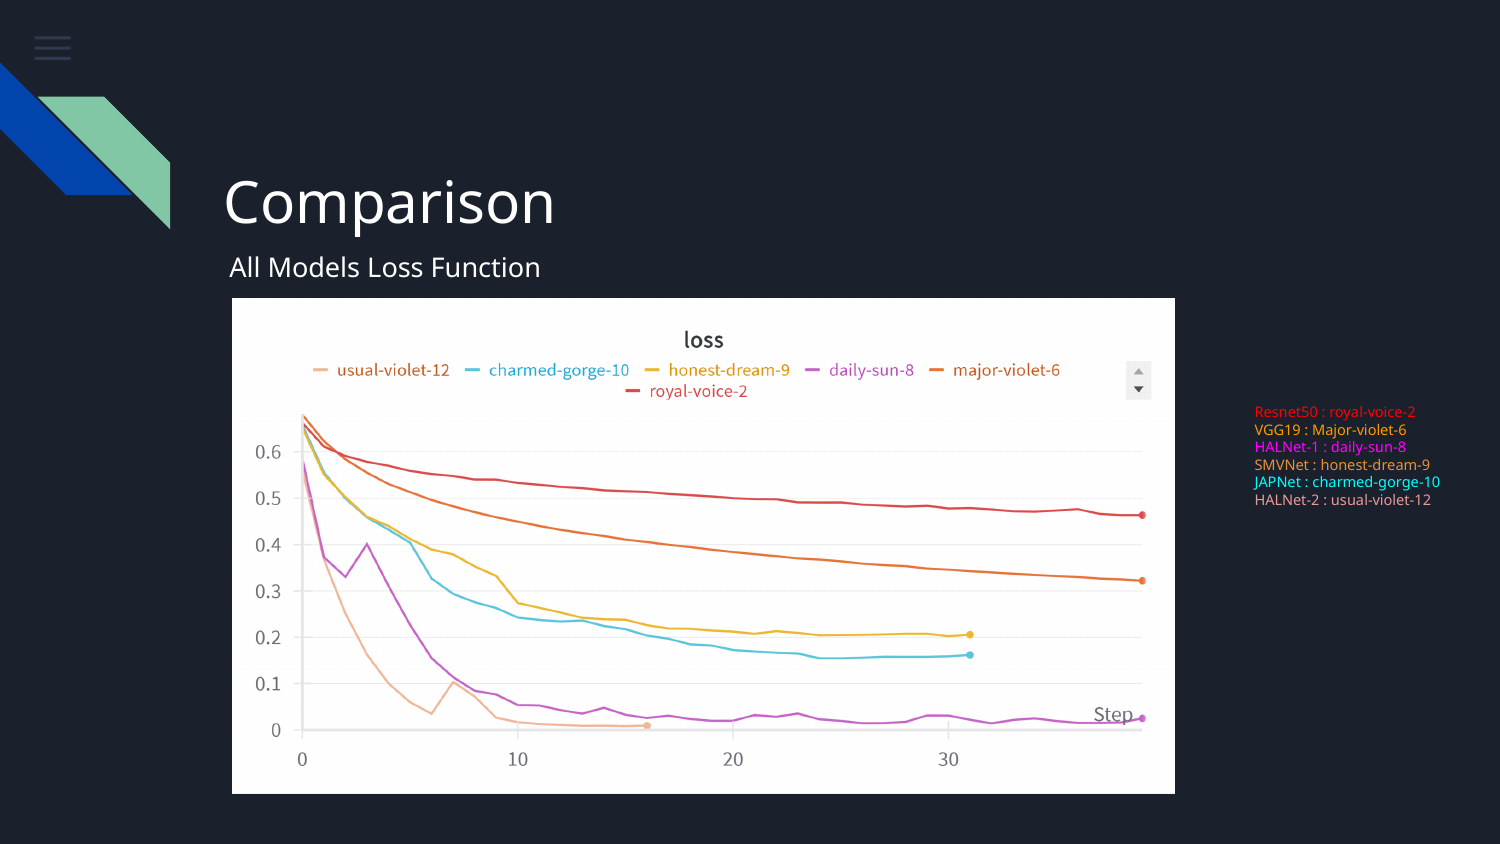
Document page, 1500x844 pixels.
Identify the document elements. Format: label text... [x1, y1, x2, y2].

title Comparison [208, 150, 1311, 249]
picture [232, 298, 1175, 794]
text_box All Models Loss Function [214, 235, 1306, 298]
text_box Resnet50 : royal-voice-2 VGG19 : Major-violet-6 HALNet-1 : daily-sun-8 SMVNet : honest-dream-9 JAPNet : charmed-gorge-10 HALNet-2 : usual-violet-12 [1239, 388, 1500, 524]
